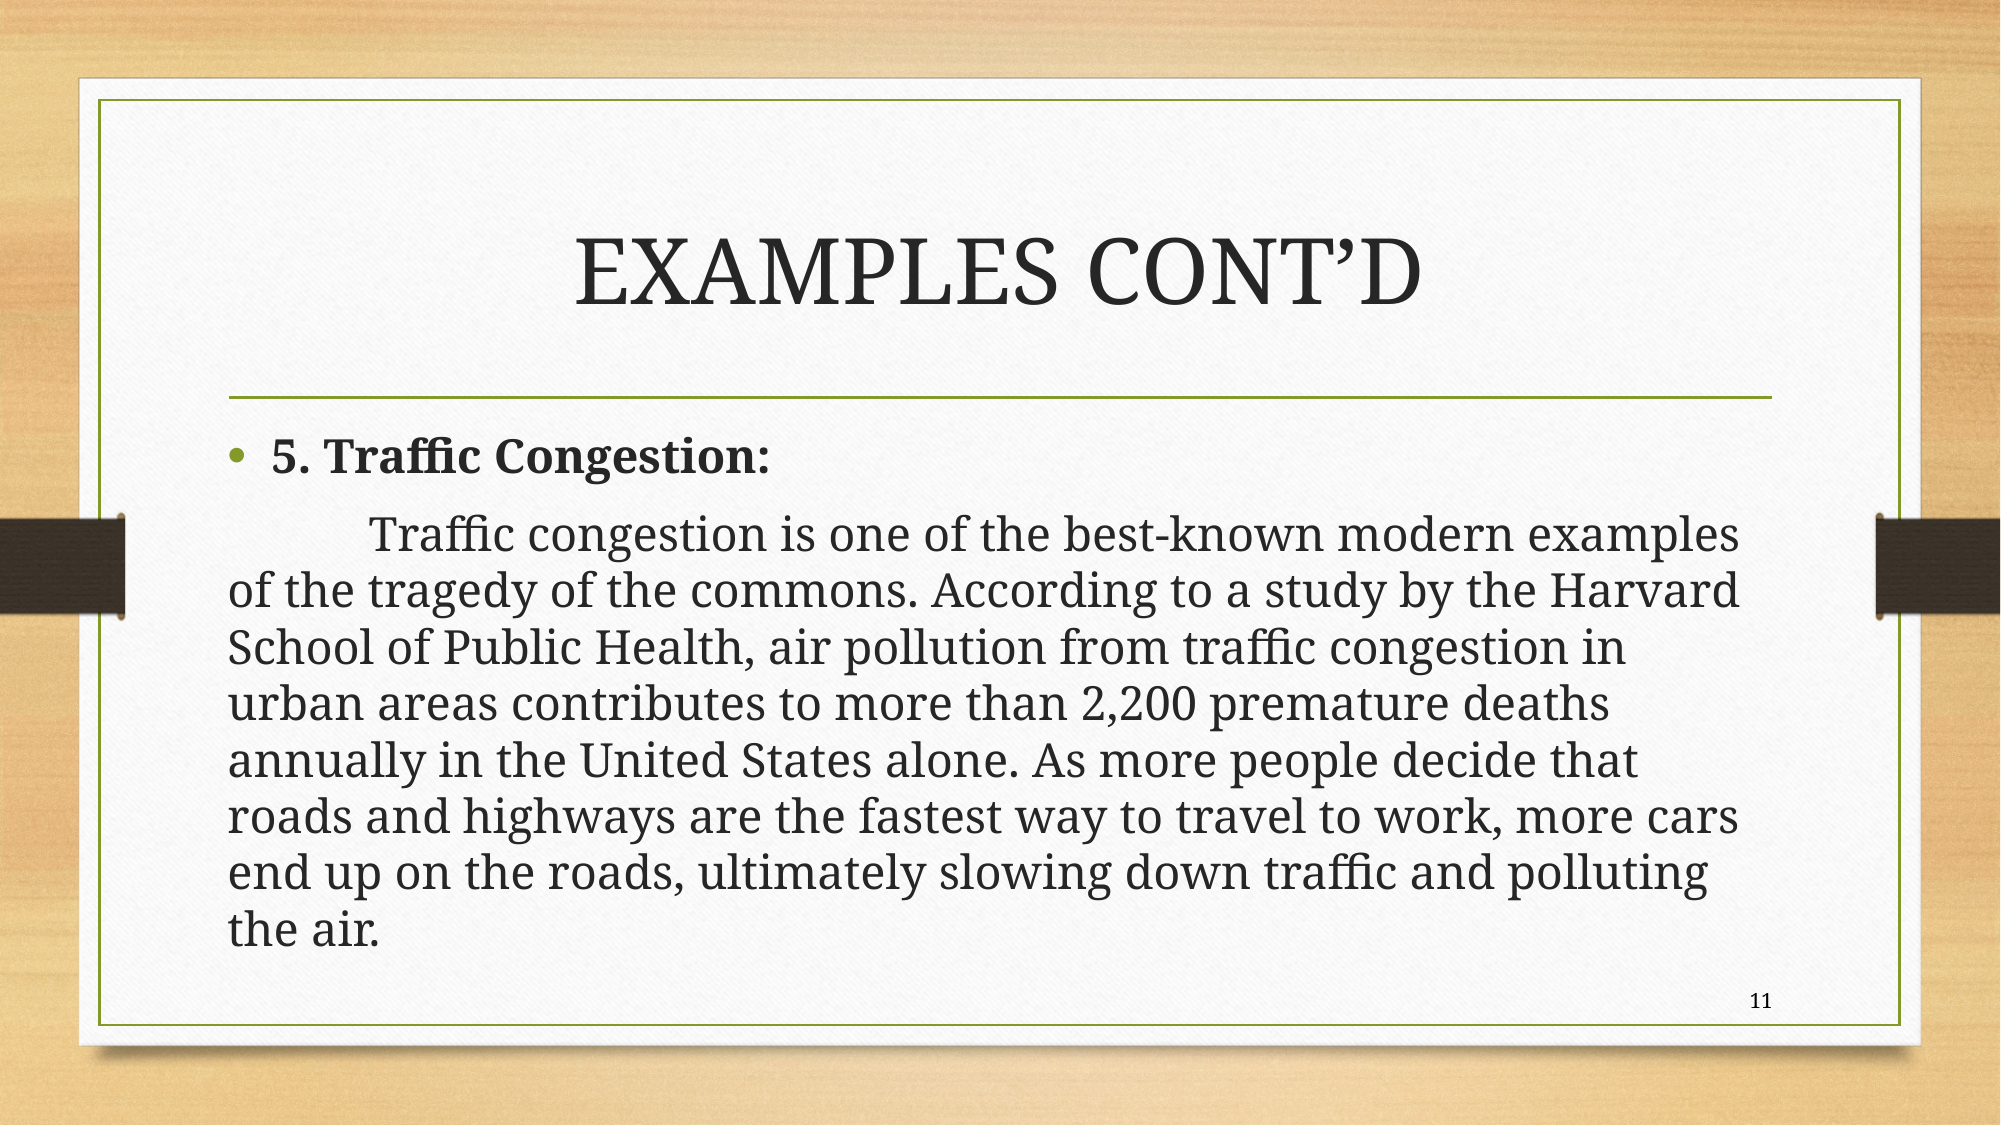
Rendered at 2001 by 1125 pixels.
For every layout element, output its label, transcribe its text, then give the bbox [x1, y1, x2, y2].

title EXAMPLES CONT’D [212, 161, 1788, 375]
slide_number 11 [1698, 979, 1788, 1025]
picture [0, 0, 2001, 1125]
list 5. Traffic Congestion: Traffic congestion is one of the best-known modern examples of the tragedy of the commons. According to a study by the Harvard School of Public Health, air pollution from traffic congestion in urban areas contributes to more than 2,200 premature deaths annually in the United States alone. As more people decide that roads and highways are the fastest way to travel to work, more cars end up on the roads, ultimately slowing down traffic and polluting the air. [212, 419, 1788, 964]
